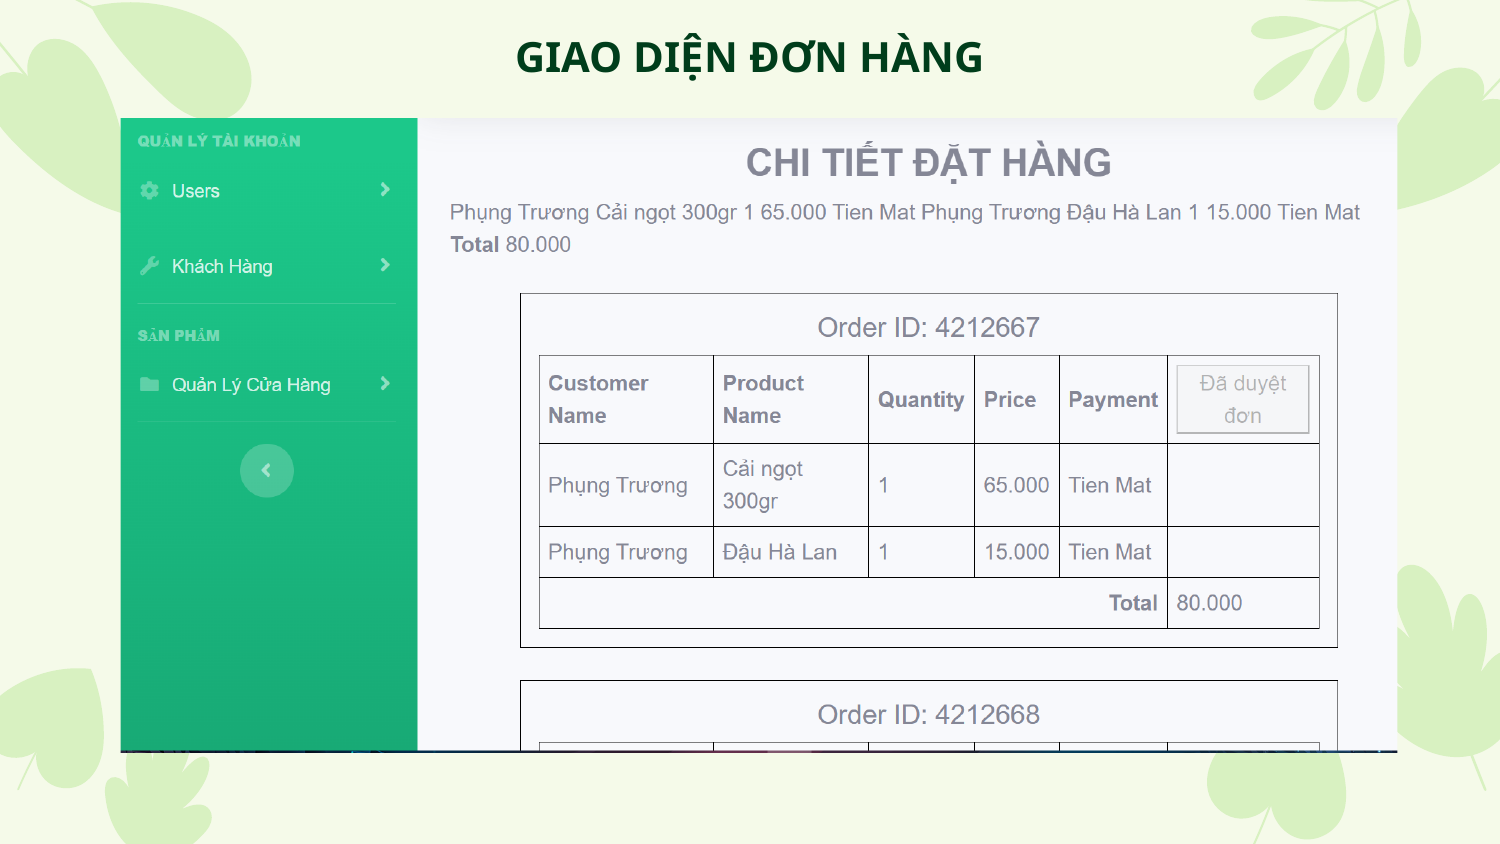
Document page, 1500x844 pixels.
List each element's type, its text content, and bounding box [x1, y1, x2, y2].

picture [120, 118, 1398, 753]
title GIAO DIỆN ĐƠN HÀNG [118, 15, 1382, 110]
